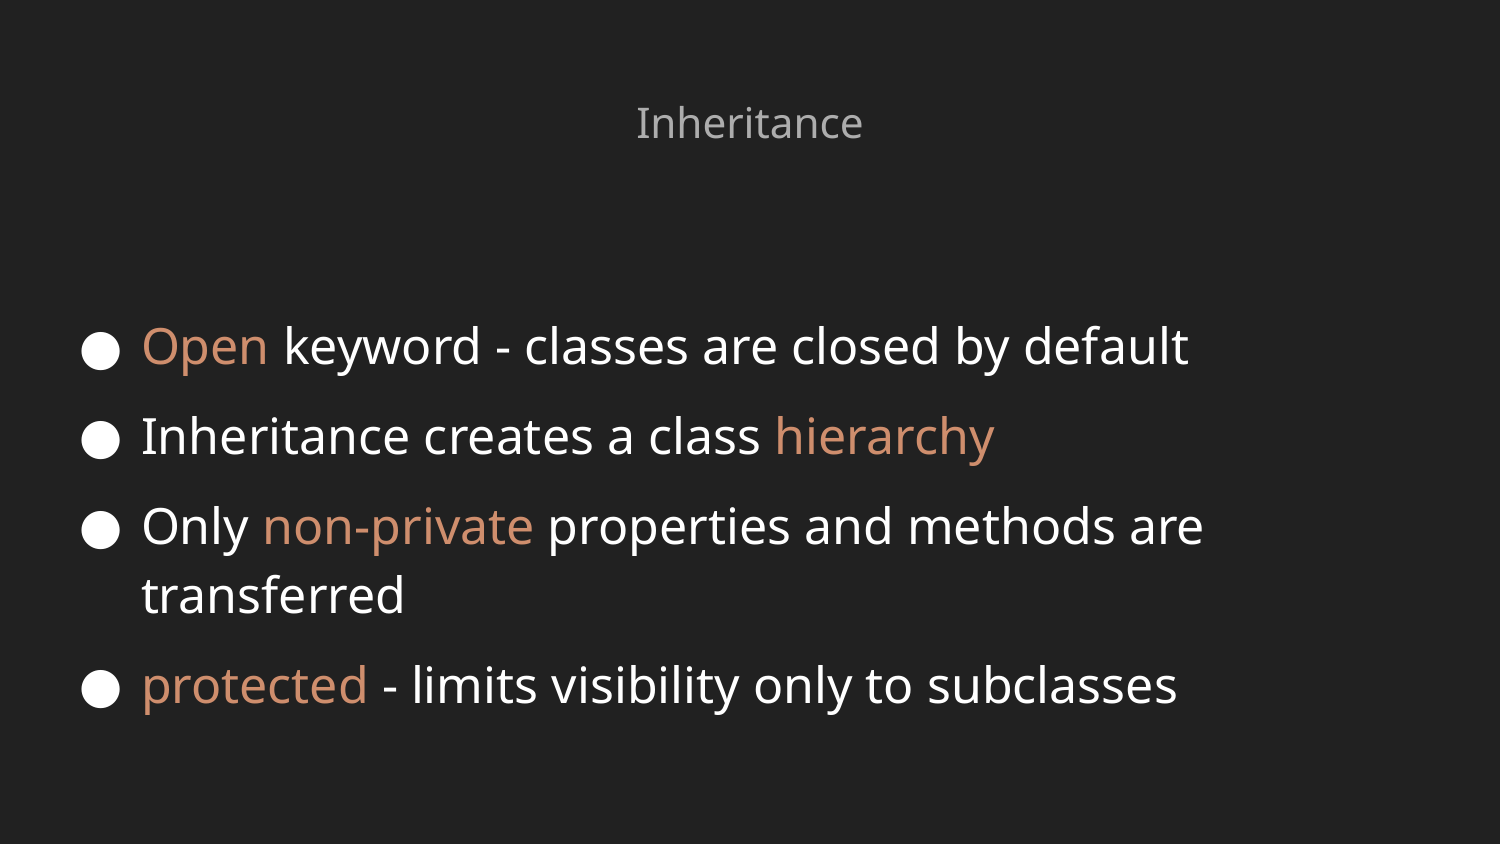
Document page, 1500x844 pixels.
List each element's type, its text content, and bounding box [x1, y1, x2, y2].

subtitle Inheritance [428, 91, 1072, 152]
title Open keyword - classes are closed by default Inheritance creates a class hierarchy Only non-private properties and methods are transferred protected - limits visibility only to subclasses [51, 290, 1479, 781]
